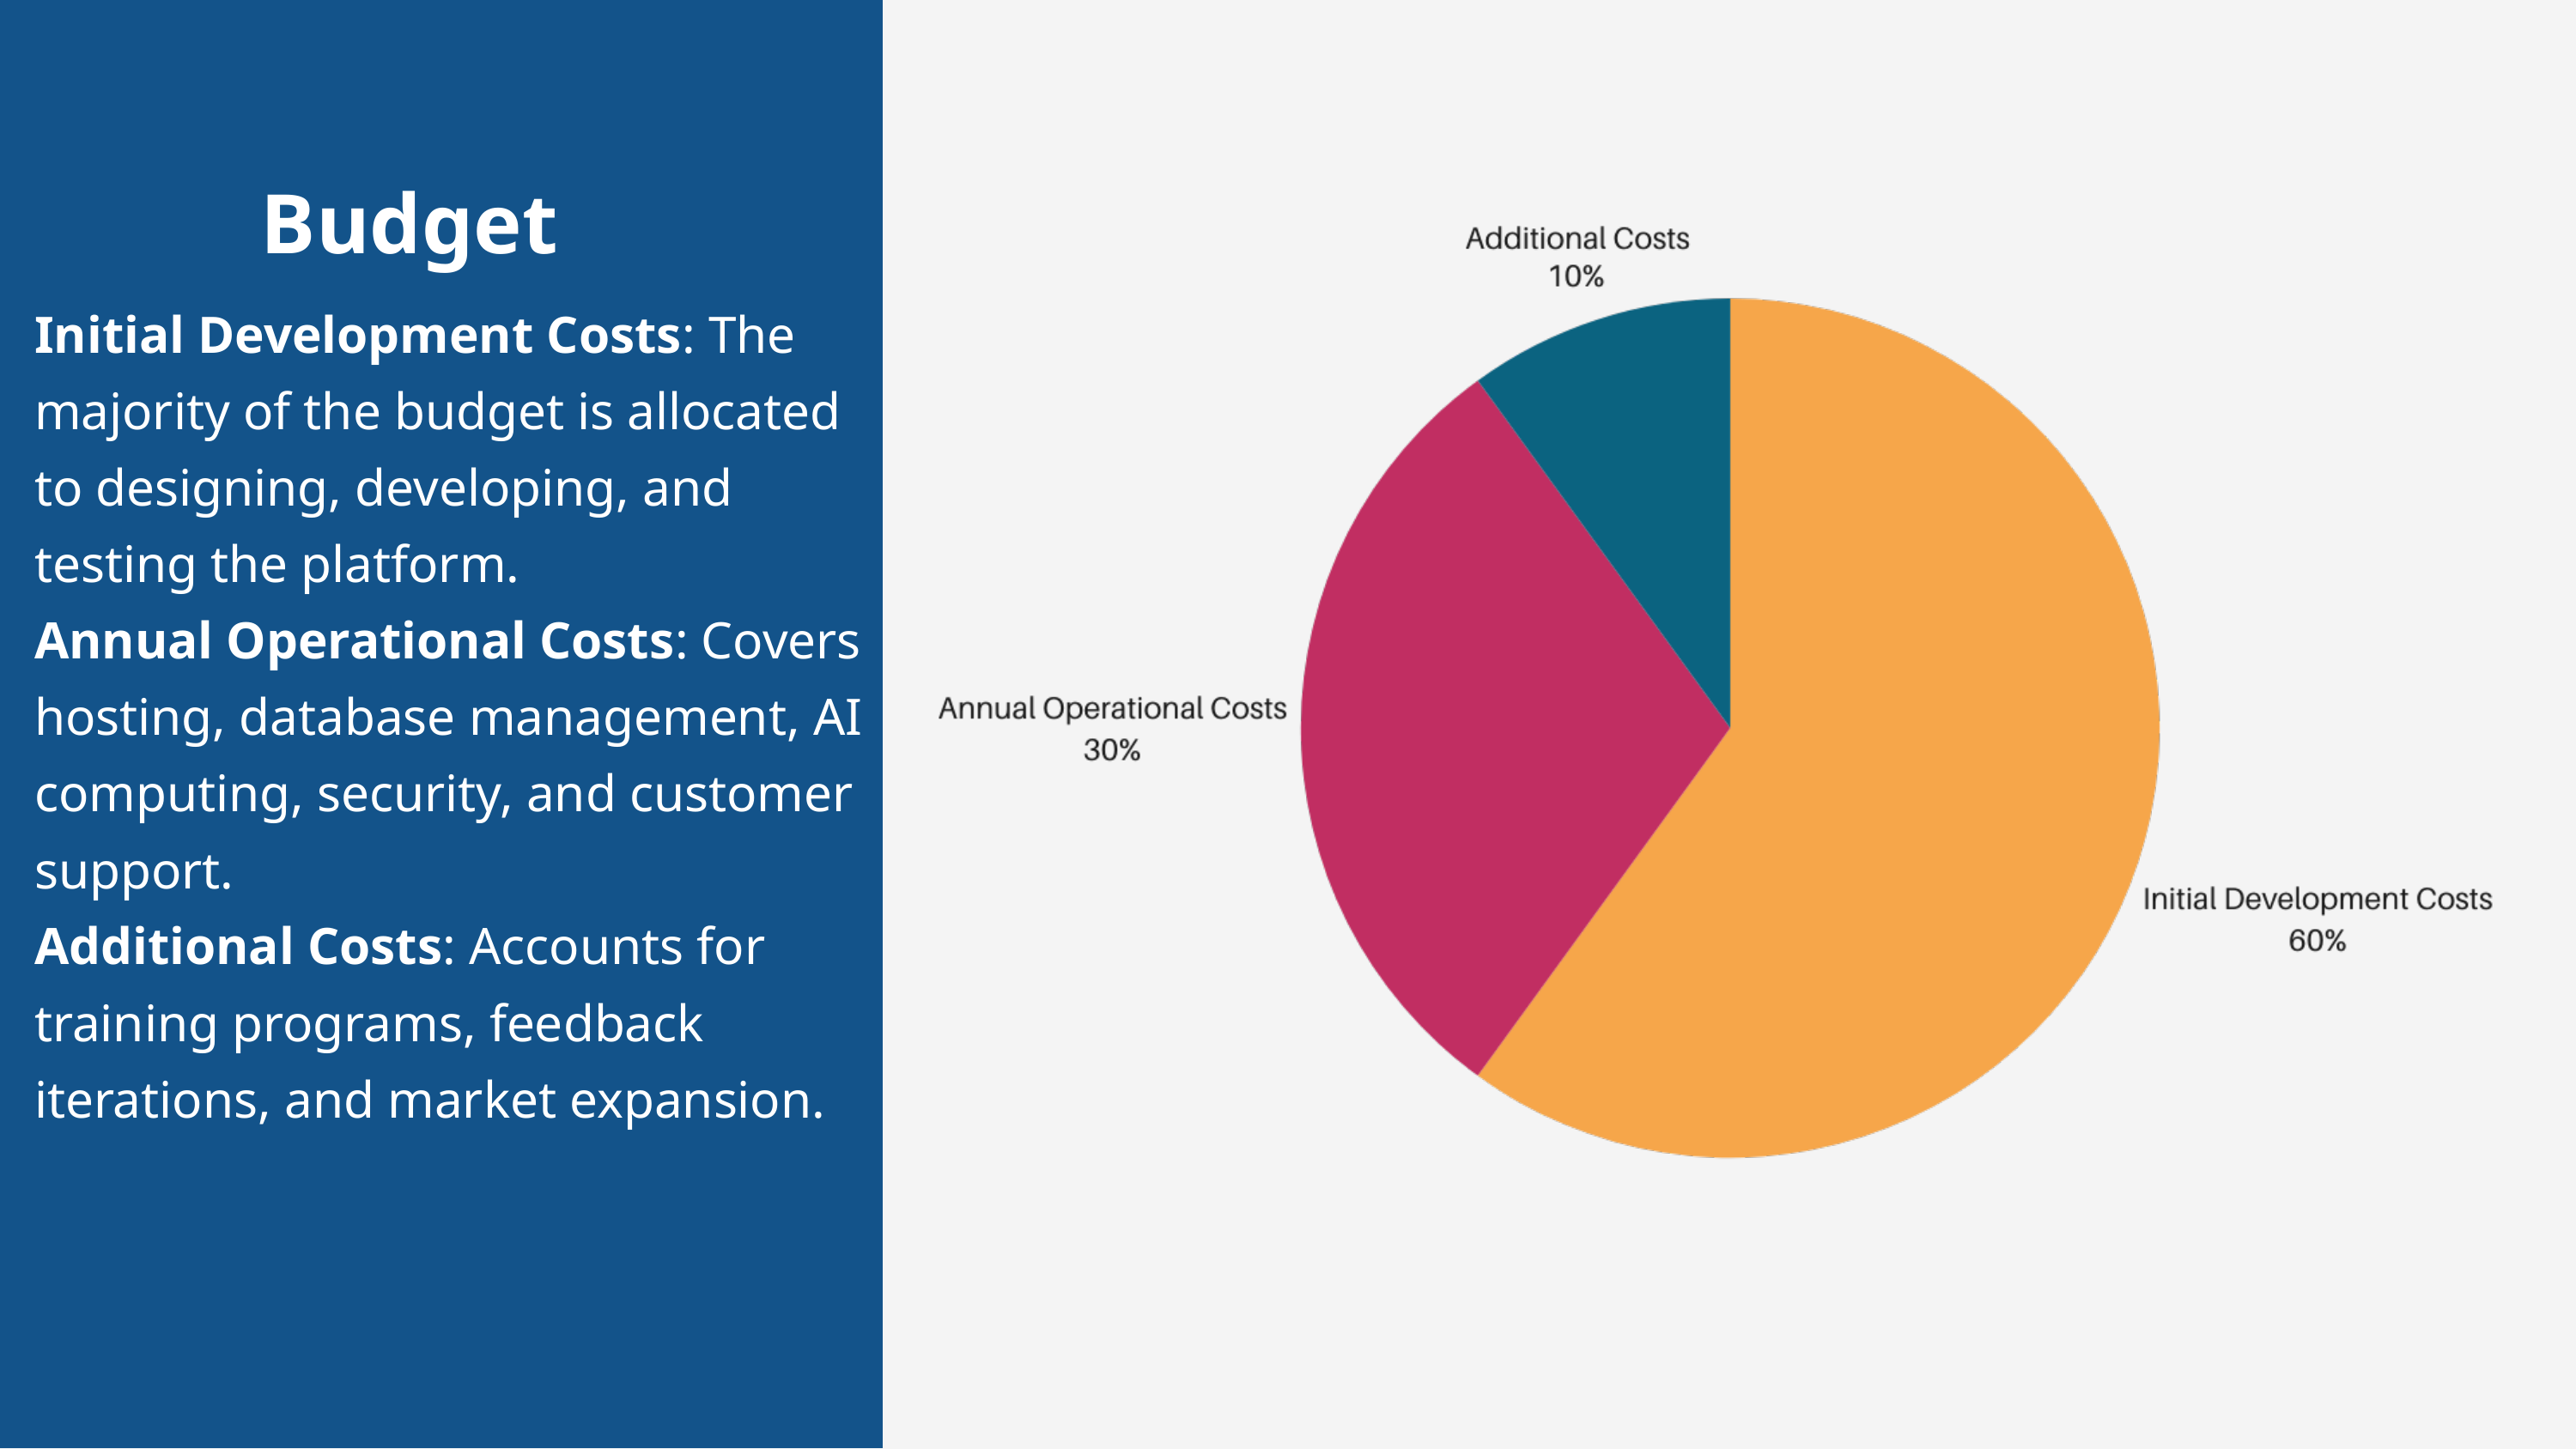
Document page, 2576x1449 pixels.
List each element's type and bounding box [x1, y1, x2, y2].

text_box [0, 0, 884, 1449]
picture [884, 68, 2576, 1313]
